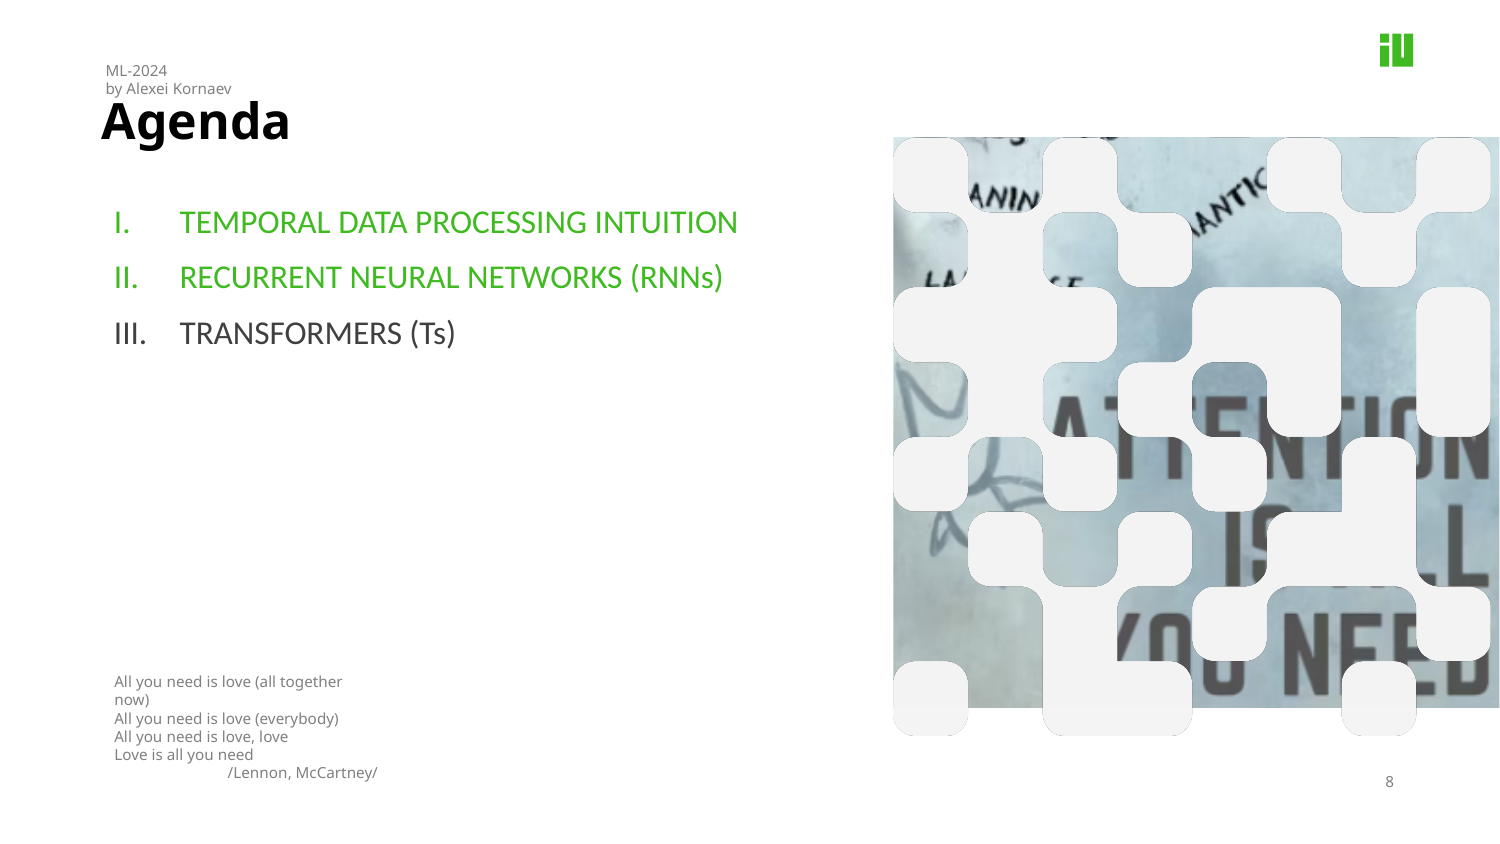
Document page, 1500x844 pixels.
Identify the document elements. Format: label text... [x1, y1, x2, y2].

footer All you need is love (all together now) All you need is love (everybody) All you need is love, love Love is all you need /Lennon, McCartney/ [99, 674, 393, 781]
text_box TEMPORAL DATA PROCESSING INTUITION RECURRENT NEURAL NETWORKS (RNNs) TRANSFORMERS (Ts) [99, 192, 868, 674]
slide_number 8 [1071, 759, 1410, 805]
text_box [1380, 33, 1414, 67]
title Agenda [86, 89, 1381, 146]
text_box ML-2024 by Alexei Kornaev [98, 57, 605, 102]
picture [893, 137, 1500, 736]
